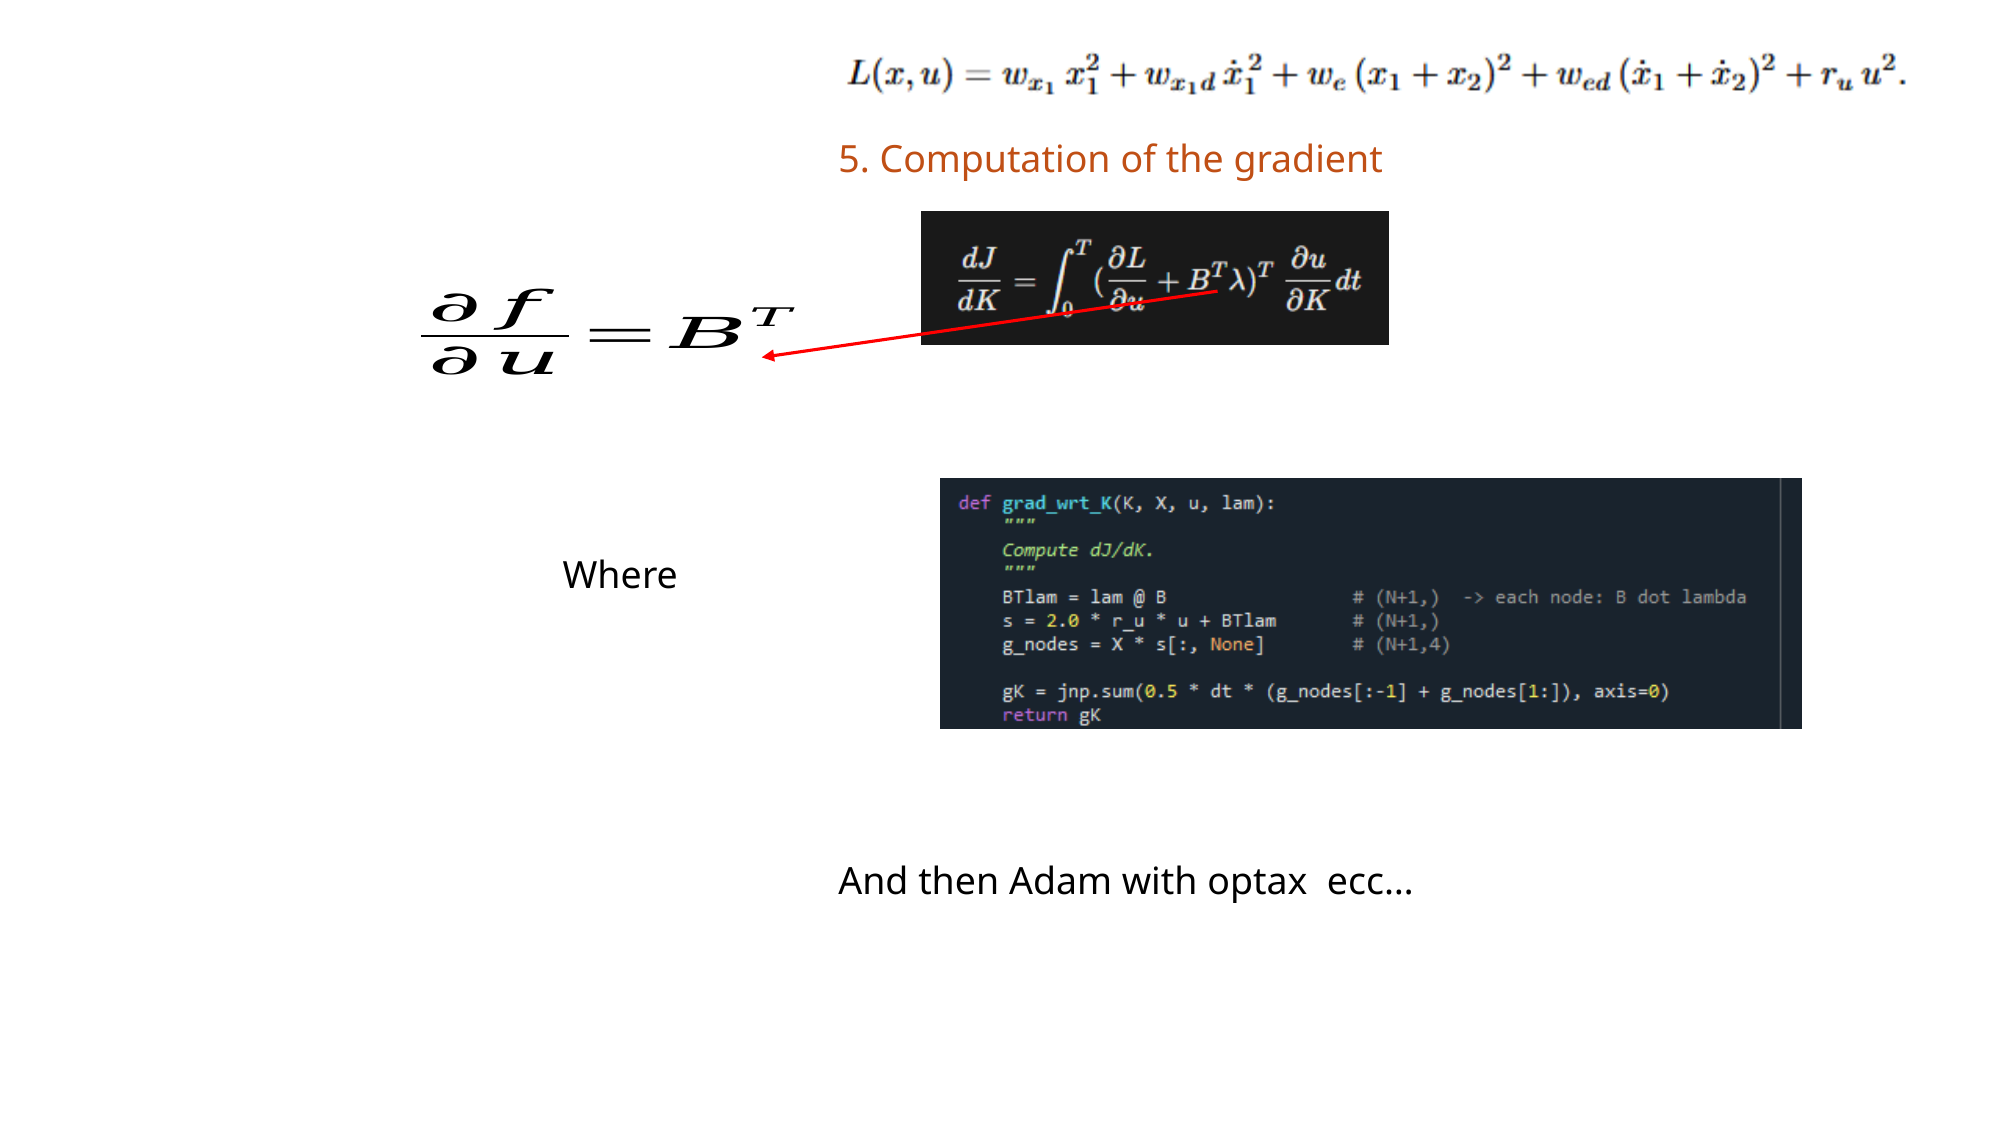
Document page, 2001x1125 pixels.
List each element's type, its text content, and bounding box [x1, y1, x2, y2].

text_box 5. Computation of the gradient [823, 128, 1799, 188]
picture [820, 12, 1981, 128]
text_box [761, 290, 1219, 358]
text_box And then Adam with optax ecc… [823, 850, 1515, 910]
picture [921, 211, 1390, 345]
picture [940, 477, 1803, 729]
